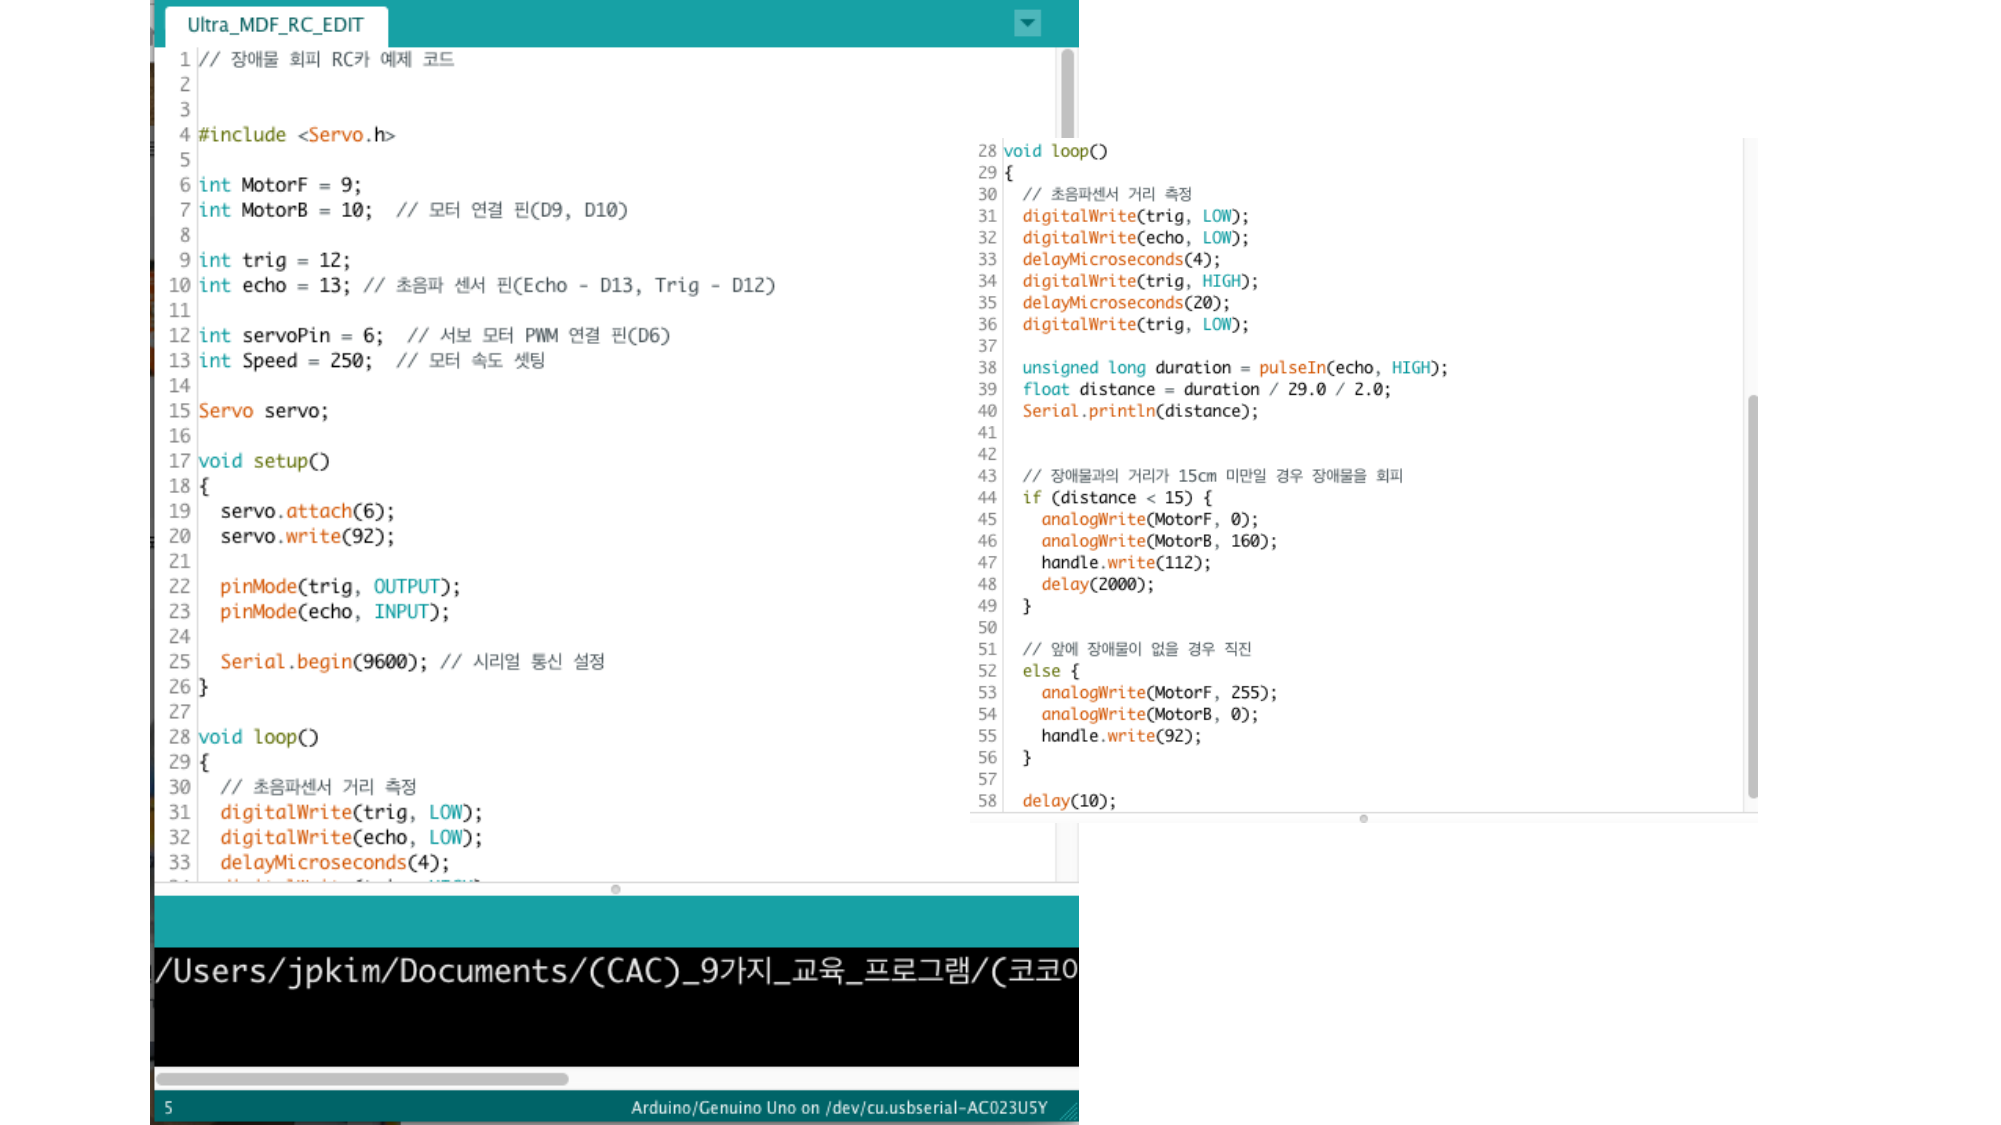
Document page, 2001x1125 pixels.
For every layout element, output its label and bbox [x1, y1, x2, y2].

picture [150, 0, 1758, 1125]
